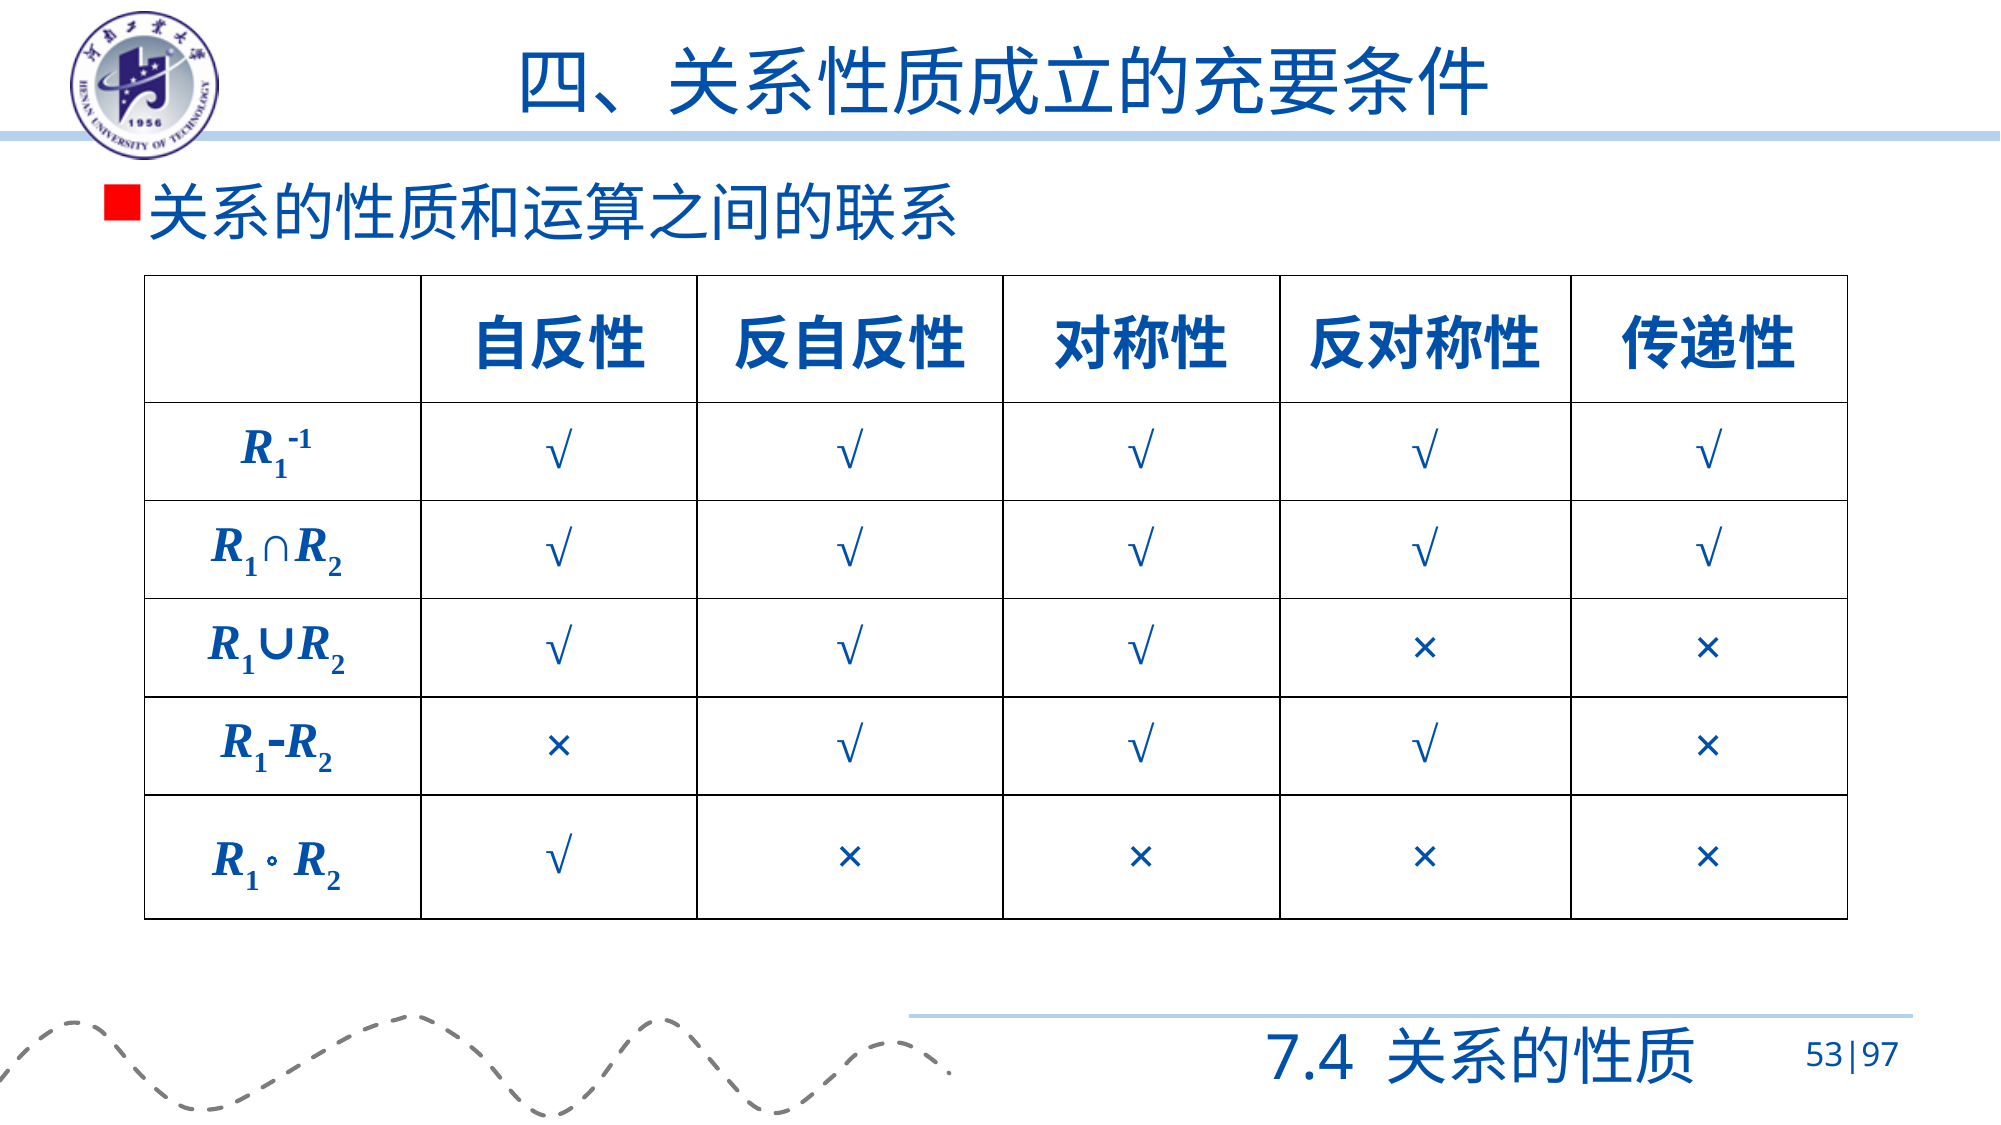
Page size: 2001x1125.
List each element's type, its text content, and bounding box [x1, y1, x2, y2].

table_header 自反性 [422, 276, 696, 402]
table_header 传递性 [1572, 276, 1847, 402]
table_cell × [1572, 599, 1847, 696]
list 关系的性质和运算之间的联系 [84, 165, 1916, 257]
table_cell × [1572, 796, 1847, 918]
table_cell √ [1281, 698, 1570, 794]
table_cell √ [698, 599, 1002, 696]
table_cell √ [422, 403, 696, 500]
table_cell √ [422, 501, 696, 598]
table_header 反自反性 [698, 276, 1002, 402]
table_cell × [1281, 796, 1570, 918]
table_cell R1R2 [145, 698, 420, 794]
table_cell √ [698, 501, 1002, 598]
list 7.4 关系的性质 [948, 1009, 1713, 1101]
table_cell √ [1004, 599, 1279, 696]
table_cell R11 [145, 403, 420, 500]
title 四、关系性质成立的充要条件 [236, 36, 1772, 134]
table_cell √ [698, 698, 1002, 794]
table_cell R1  R2 [145, 796, 420, 918]
table_cell √ [1281, 403, 1570, 500]
slide_number 53|97 [1756, 1025, 1915, 1086]
table_cell √ [1281, 501, 1570, 598]
table_header [145, 276, 420, 402]
table_cell R1∪R2 [145, 599, 420, 696]
table_cell √ [1572, 501, 1847, 598]
table_cell × [698, 796, 1002, 918]
table_cell √ [1004, 403, 1279, 500]
table_cell √ [422, 796, 696, 918]
table_cell × [422, 698, 696, 794]
table_cell × [1572, 698, 1847, 794]
picture [70, 11, 219, 160]
table_cell √ [1572, 403, 1847, 500]
table_cell × [1004, 796, 1279, 918]
table_header 对称性 [1004, 276, 1279, 402]
table_cell √ [698, 403, 1002, 500]
table_header 反对称性 [1281, 276, 1570, 402]
table_cell √ [422, 599, 696, 696]
table_cell √ [1004, 698, 1279, 794]
table_cell √ [1004, 501, 1279, 598]
table_cell × [1281, 599, 1570, 696]
table_cell R1∩R2 [145, 501, 420, 598]
